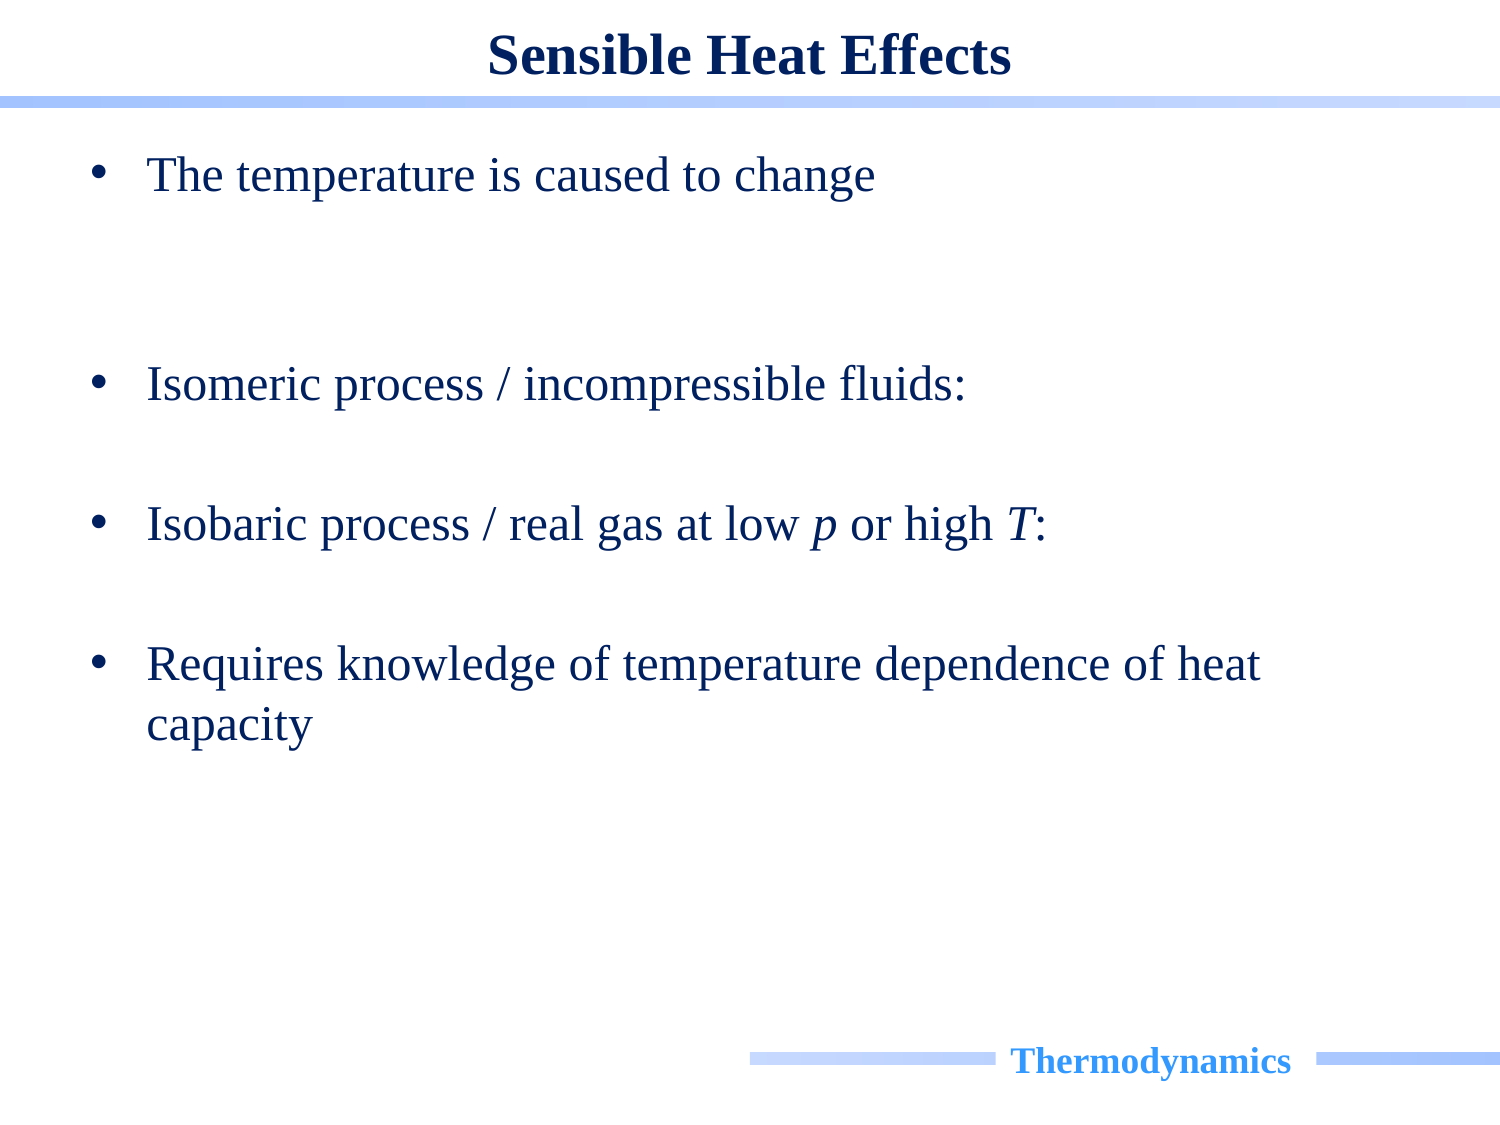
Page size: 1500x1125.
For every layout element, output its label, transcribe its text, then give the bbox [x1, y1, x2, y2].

title Sensible Heat Effects [228, 25, 1272, 77]
